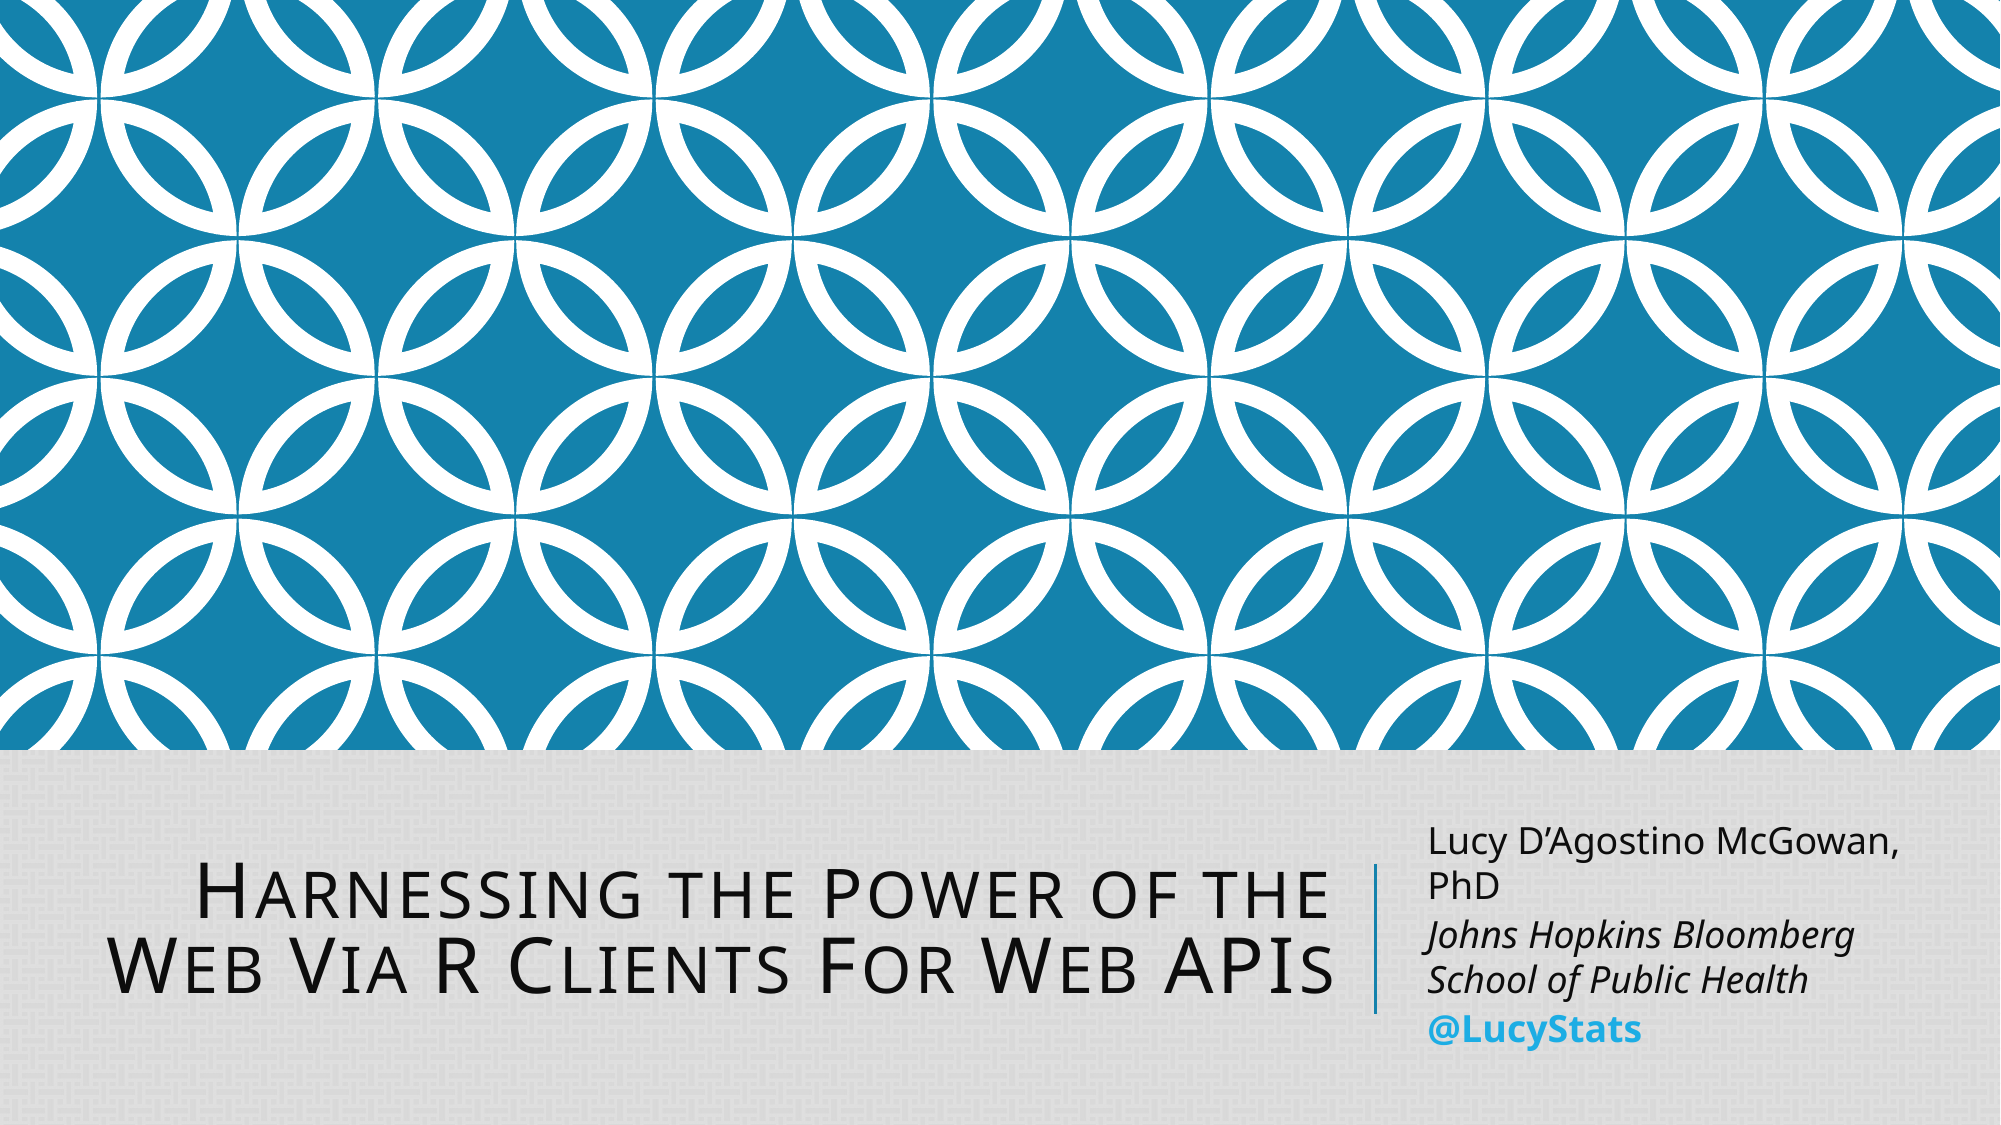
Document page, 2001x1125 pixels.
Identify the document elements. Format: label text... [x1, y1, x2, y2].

subtitle Lucy D’Agostino McGowan, PhD Johns Hopkins Bloomberg School of Public Health @LucyStats [1412, 813, 1938, 1054]
title Harnessing the Power of the Web via R Clients for Web APIs [75, 813, 1350, 1054]
